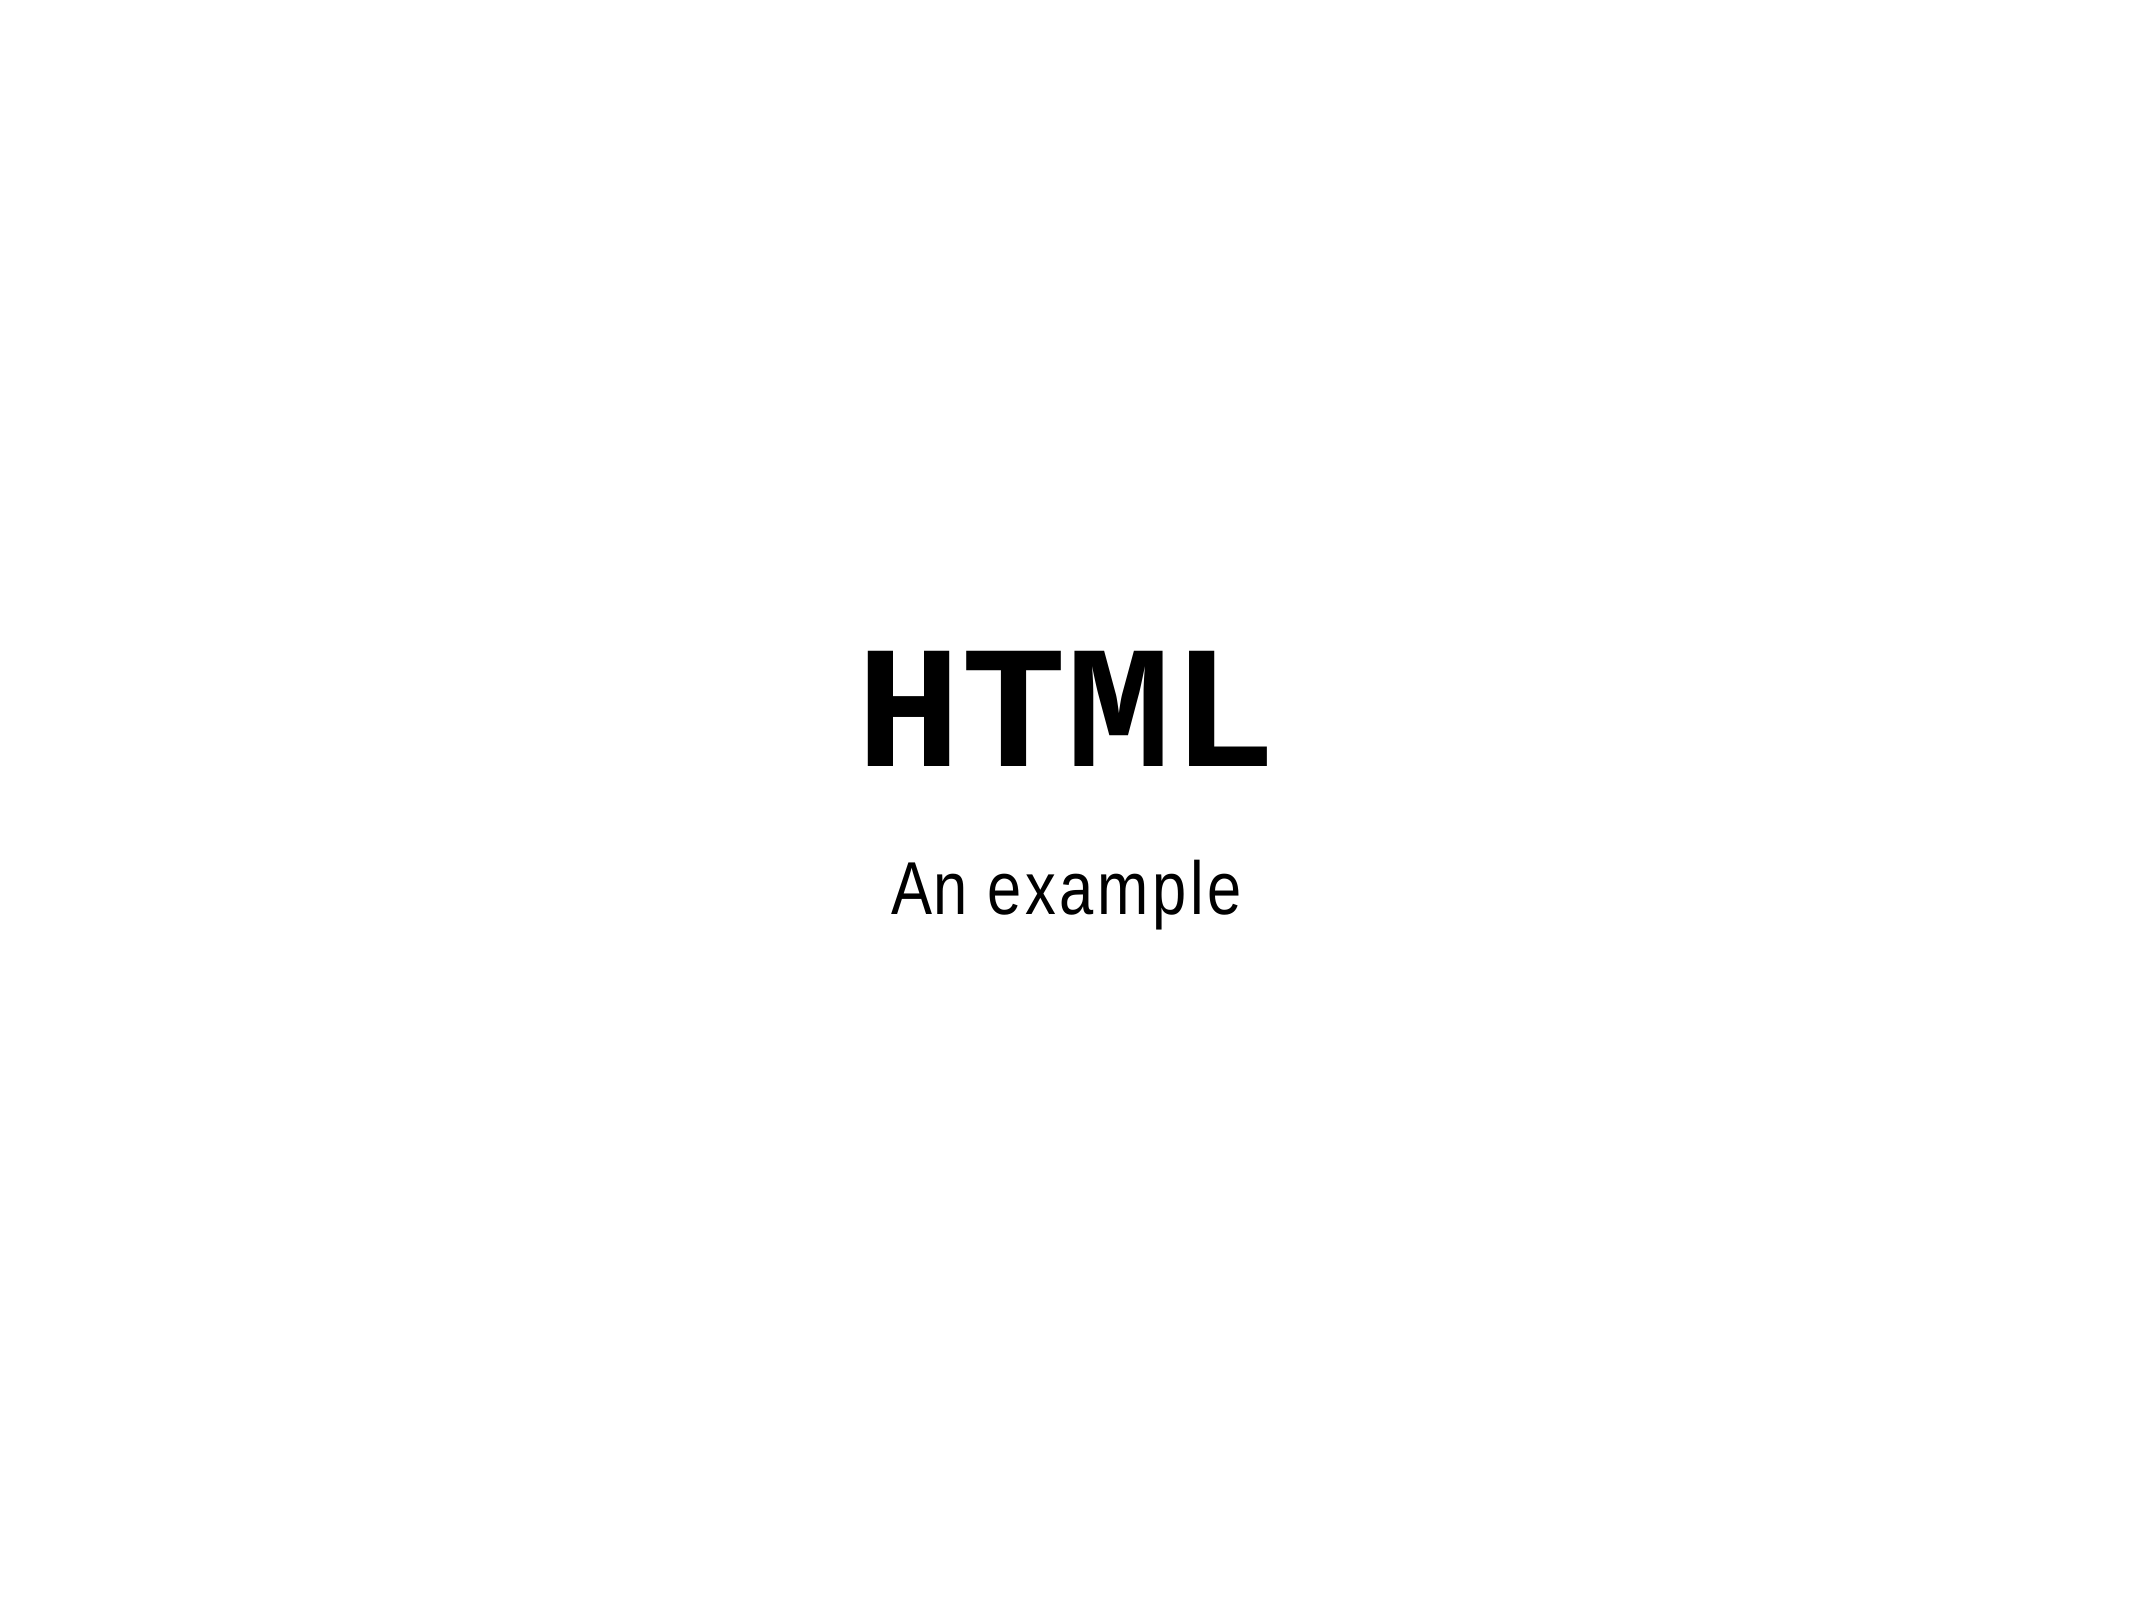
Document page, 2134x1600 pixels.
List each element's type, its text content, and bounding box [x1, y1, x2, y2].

title HTML An example [446, 501, 1687, 930]
